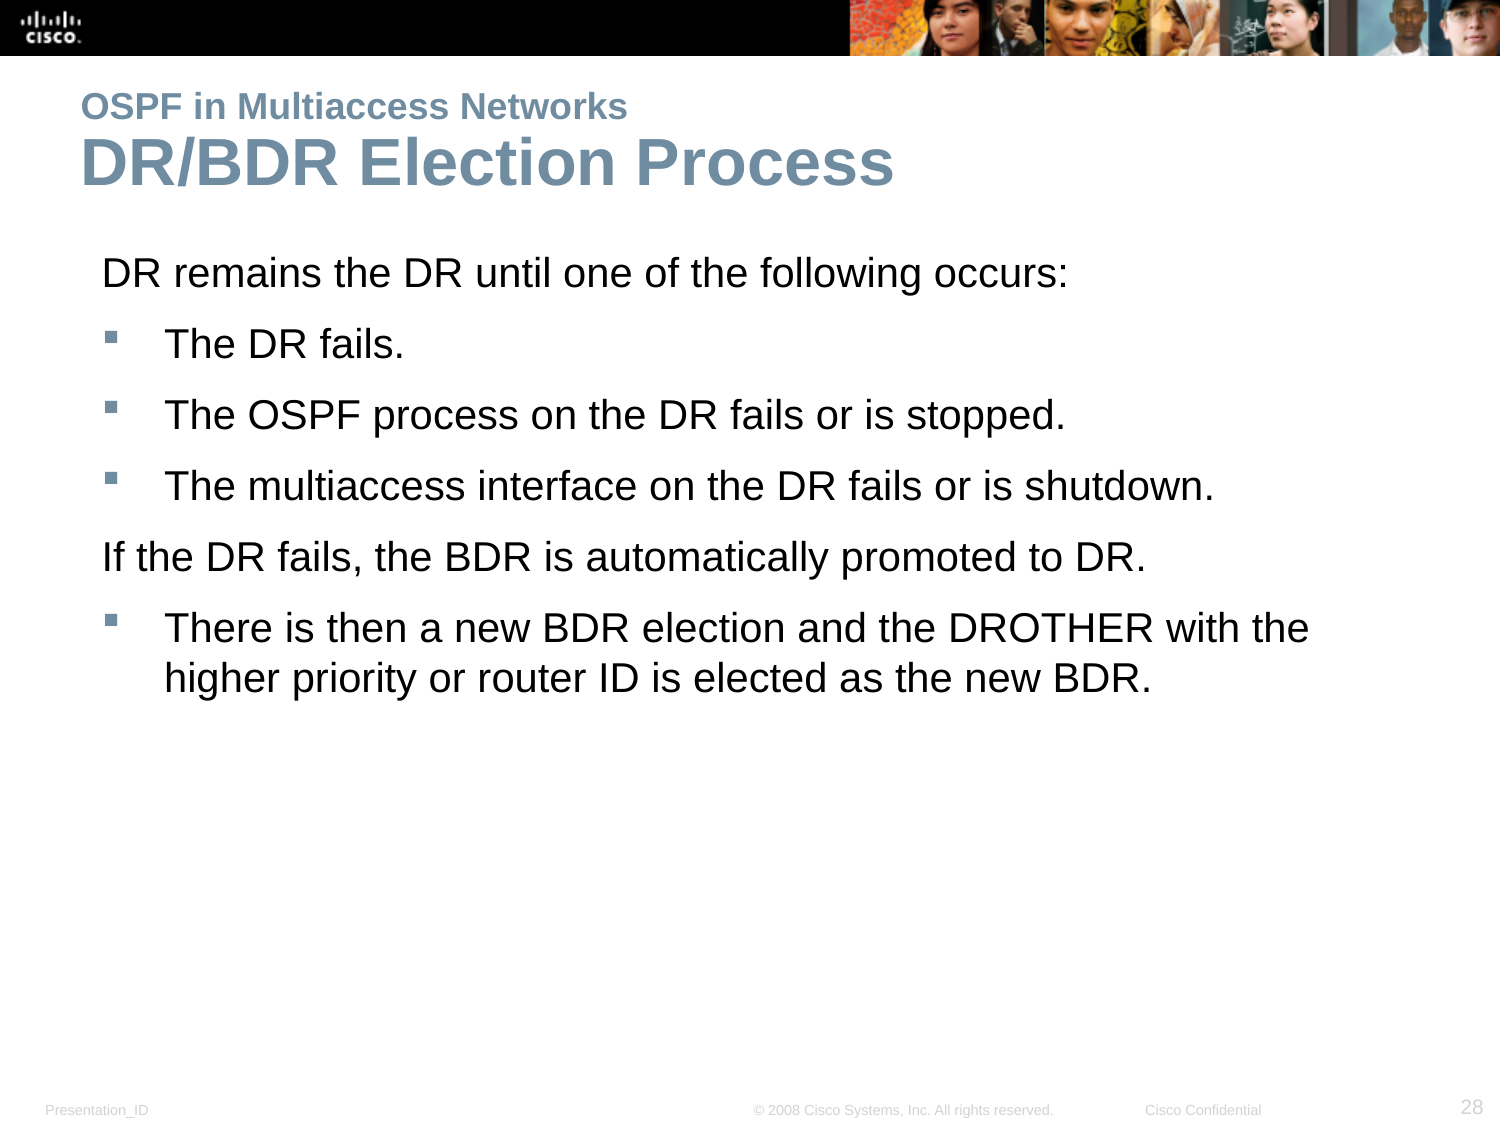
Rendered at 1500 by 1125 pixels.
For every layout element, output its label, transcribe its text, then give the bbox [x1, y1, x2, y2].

title OSPF in Multiaccess Networks DR/BDR Election Process [66, 68, 1404, 207]
list DR remains the DR until one of the following occurs: The DR fails. The OSPF process on the DR fails or is stopped. The multiaccess interface on the DR fails or is shutdown. If the DR fails, the BDR is automatically promoted to DR. There is then a new BDR election and the DROTHER with the higher priority or router ID is elected as the new BDR. [88, 239, 1410, 1085]
picture [0, 0, 1500, 56]
